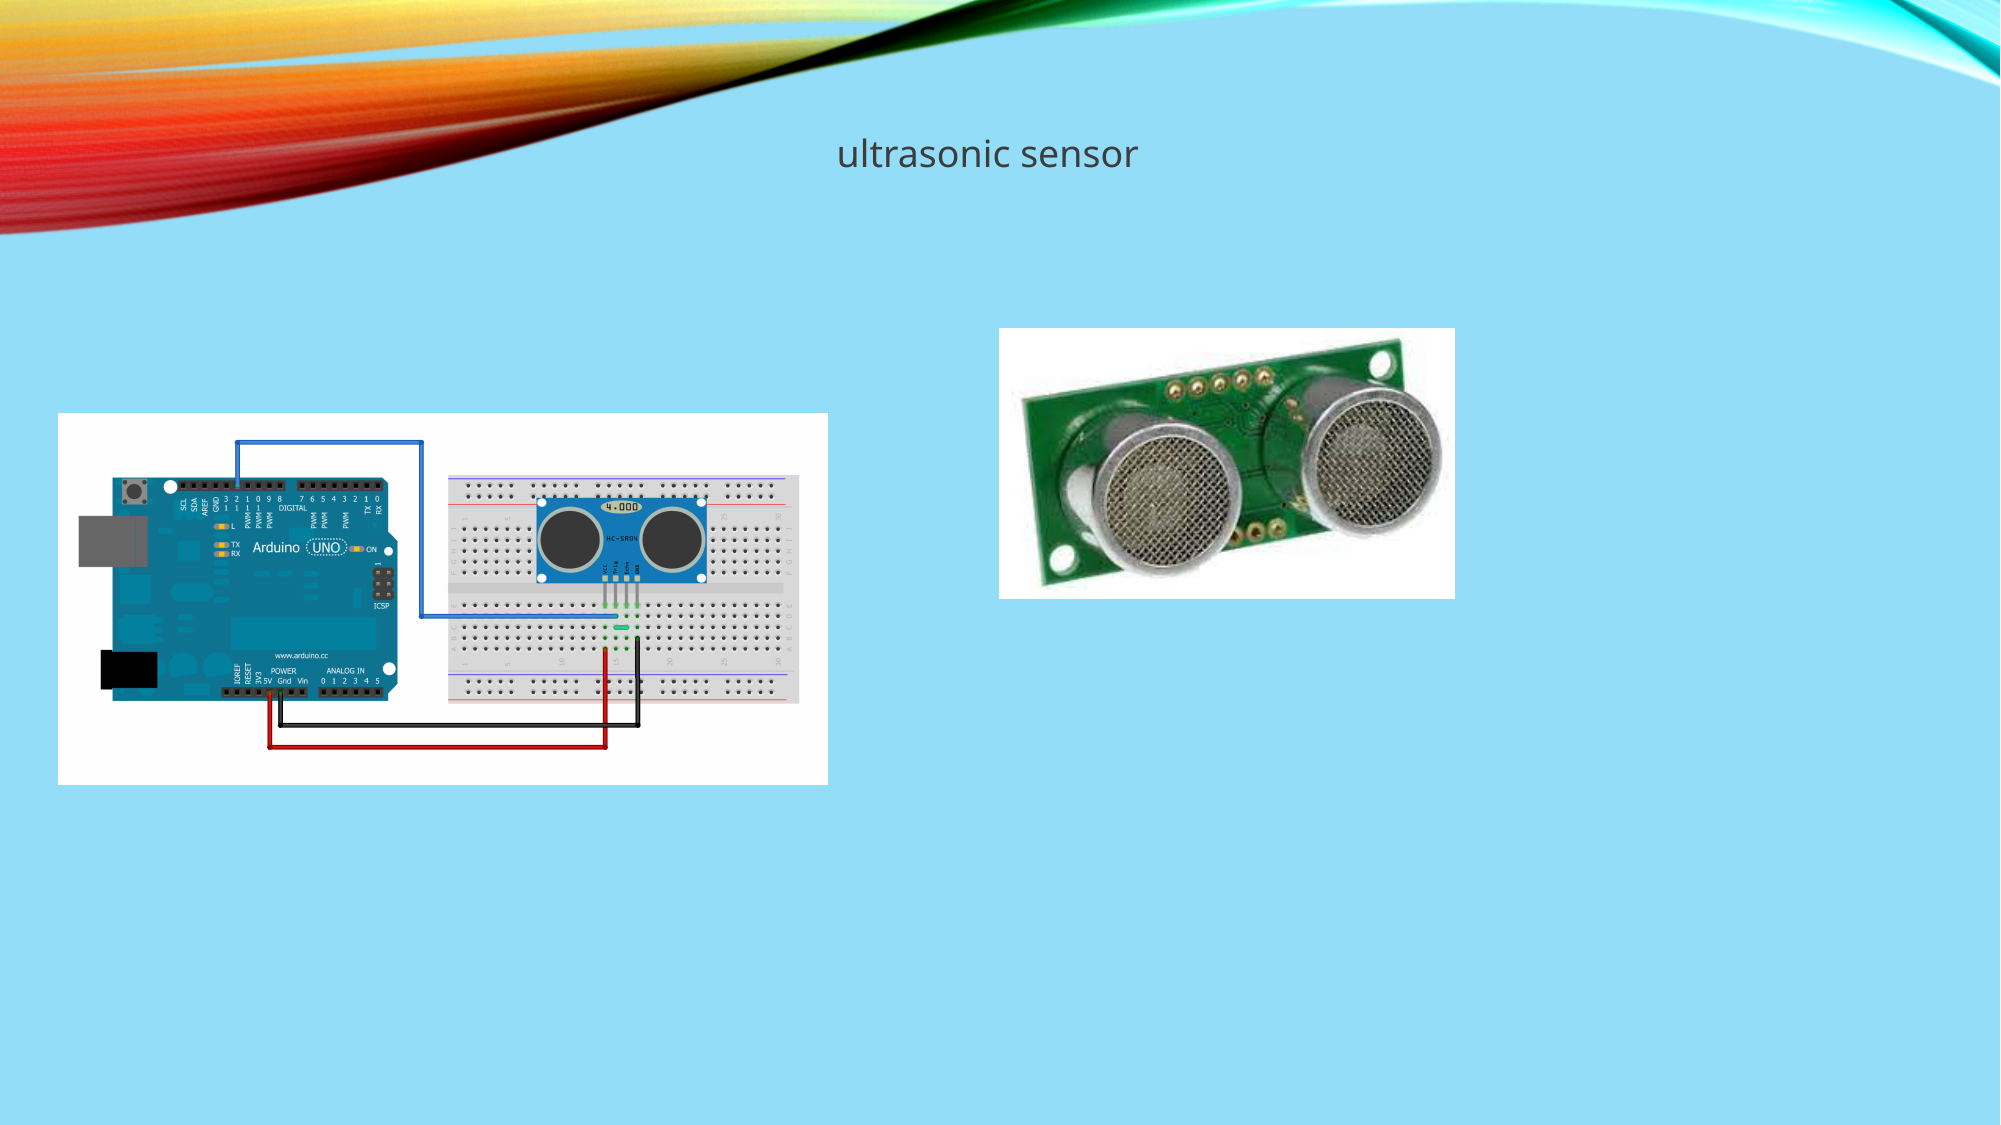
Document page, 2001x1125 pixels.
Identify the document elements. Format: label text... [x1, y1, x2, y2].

text_box ultrasonic sensor [573, 122, 1403, 183]
picture [0, 0, 2000, 237]
picture [999, 328, 1455, 600]
picture [58, 413, 828, 785]
